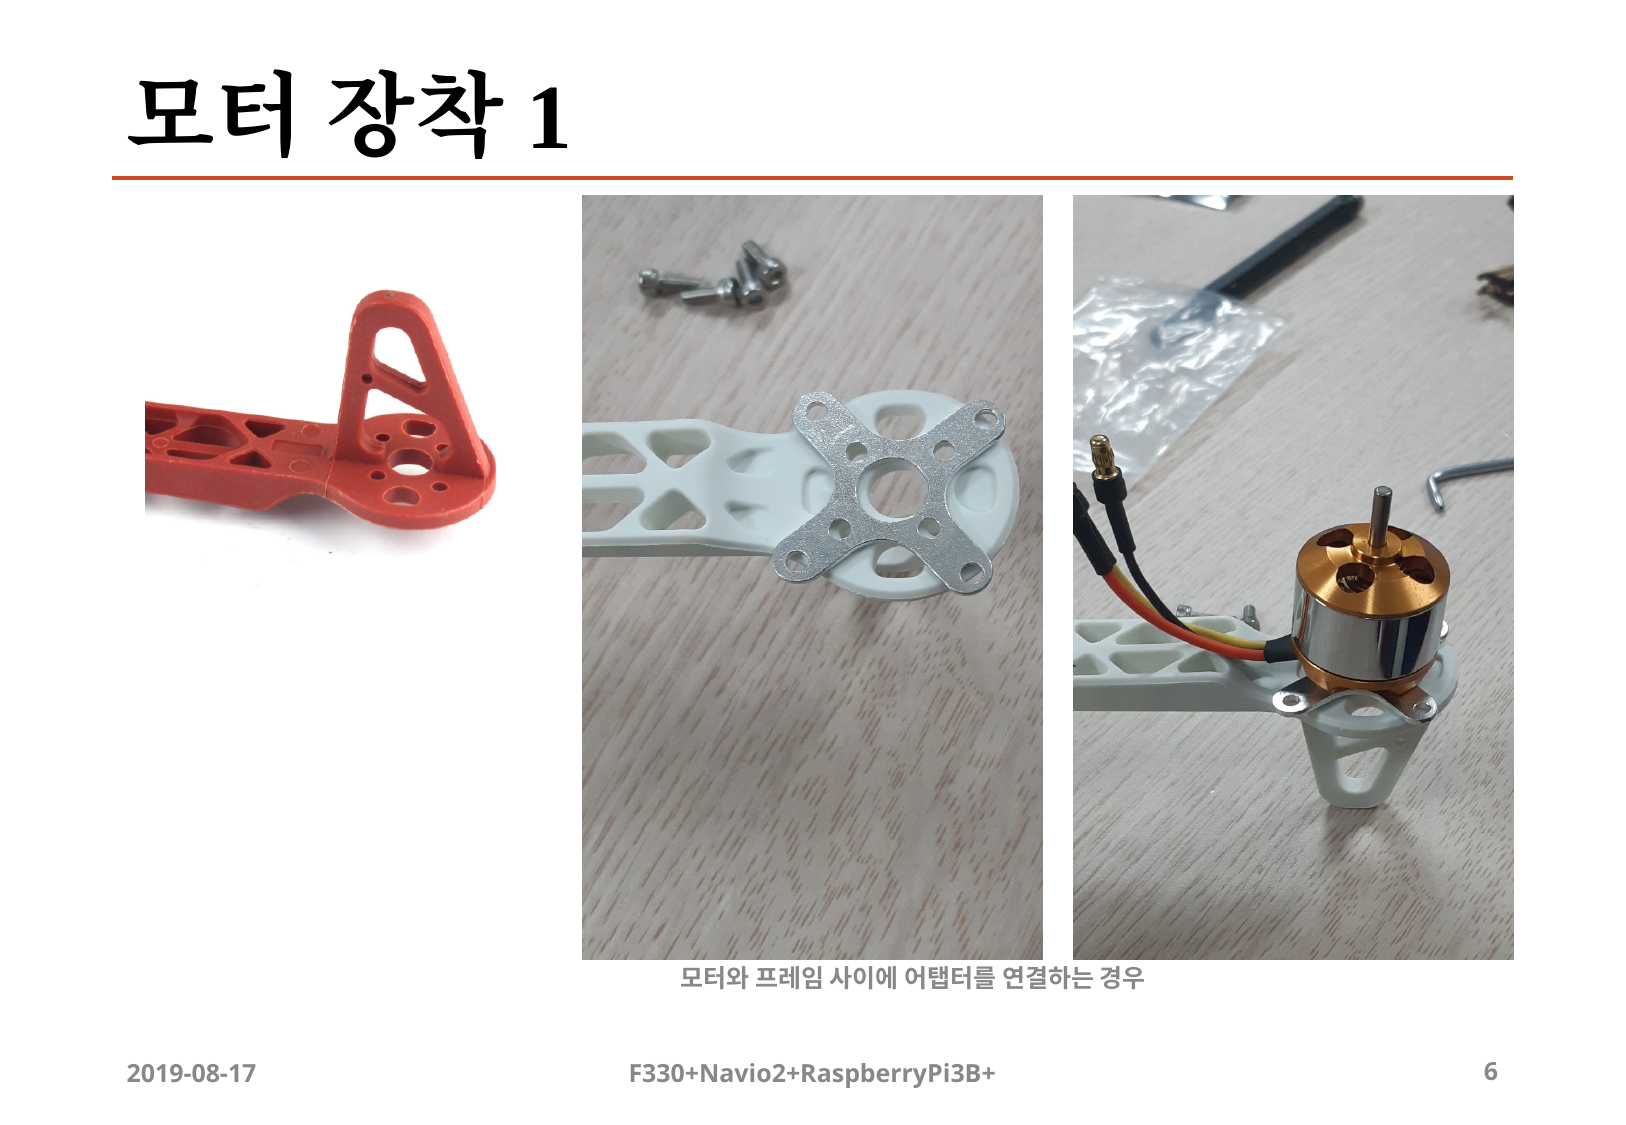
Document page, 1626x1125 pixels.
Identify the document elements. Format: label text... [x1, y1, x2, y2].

slide_number ‹#› [1433, 1042, 1514, 1103]
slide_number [111, 1042, 303, 1103]
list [582, 195, 1043, 961]
picture [145, 208, 523, 591]
picture [1073, 195, 1514, 961]
title 모터 장착1 [111, 59, 1514, 179]
text_box 모터와 프레임 사이에 어탭터를 연결하는 경우 [556, 947, 1271, 1008]
footer F330+Navio2+RaspberryPi3B+ [538, 1042, 1087, 1103]
